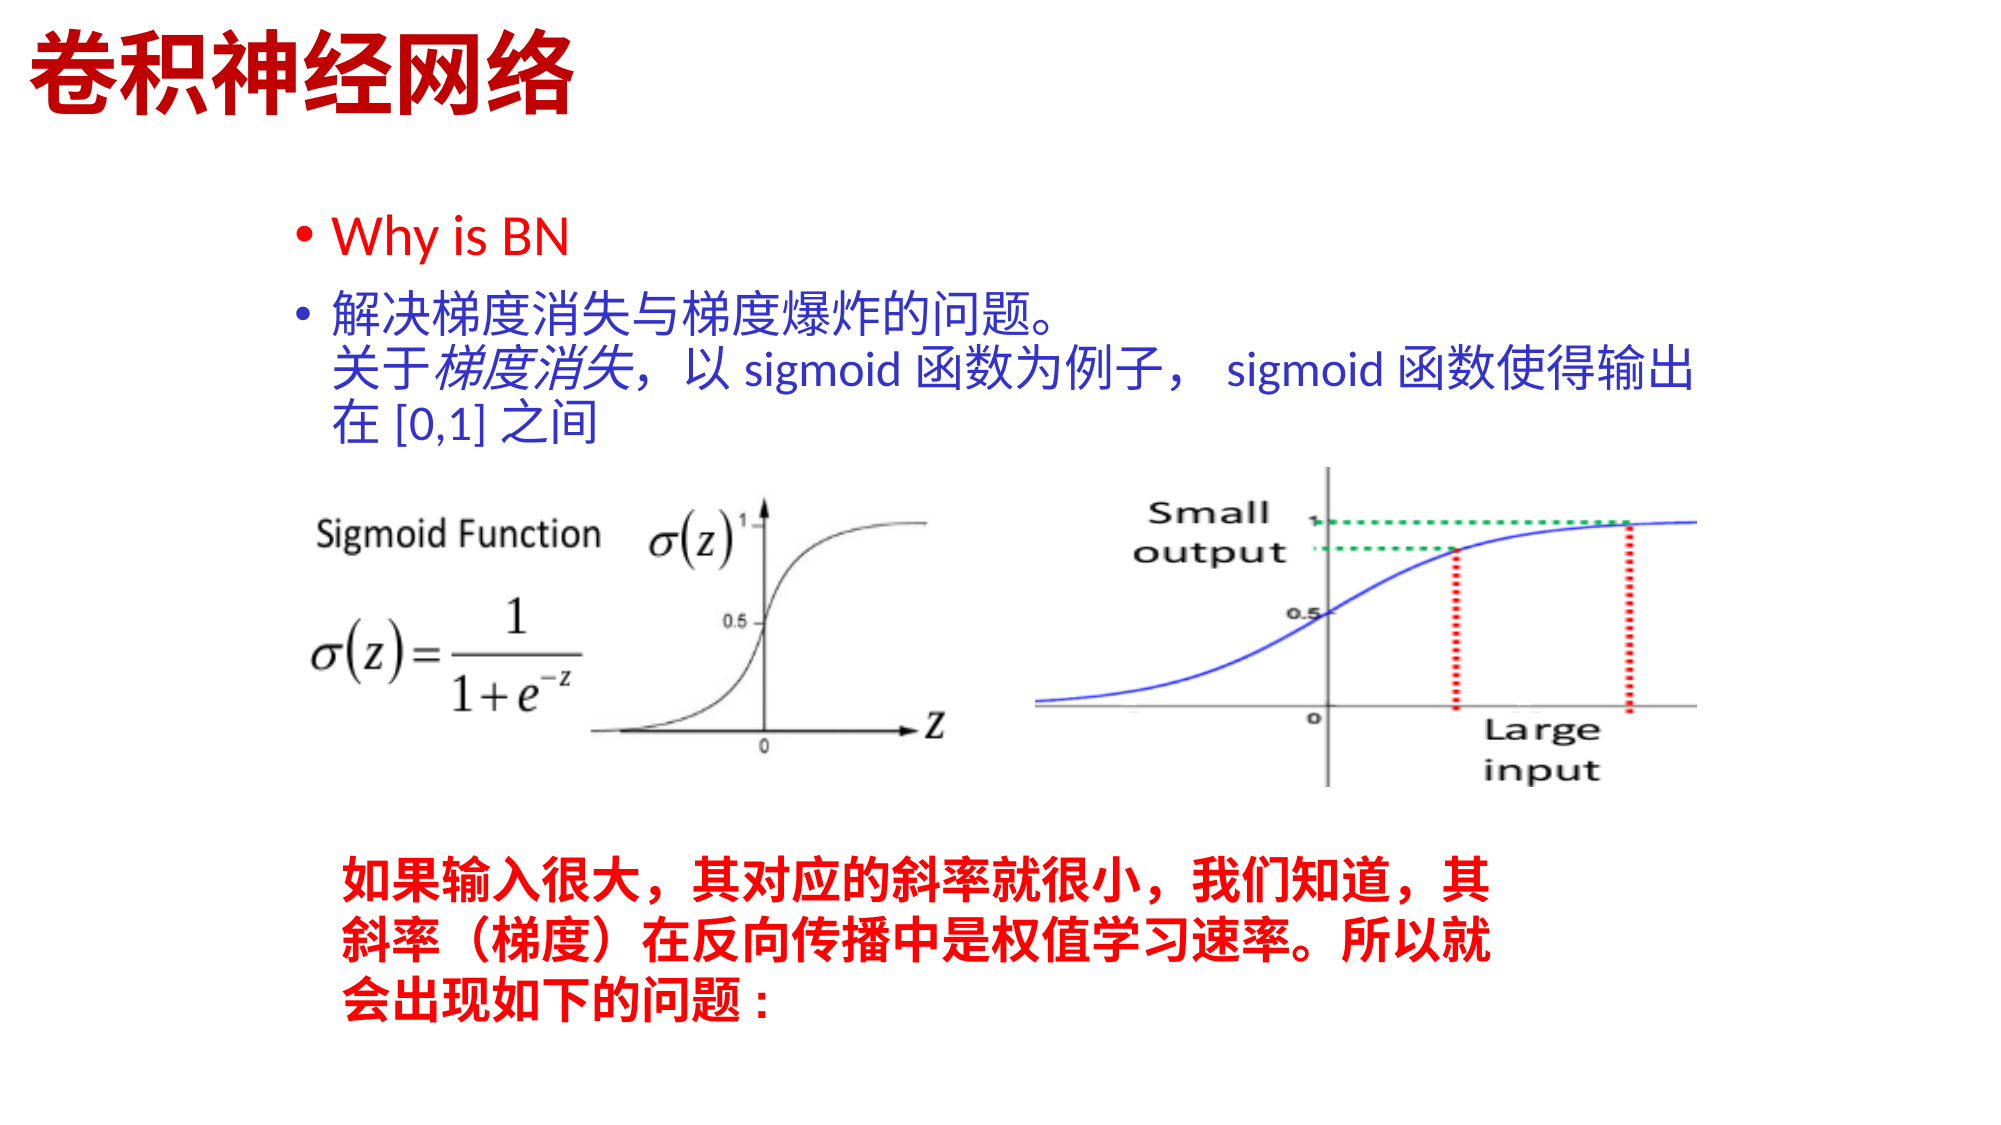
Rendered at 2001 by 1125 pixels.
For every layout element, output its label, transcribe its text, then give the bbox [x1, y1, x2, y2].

picture [303, 491, 953, 764]
text_box 如果输入很大，其对应的斜率就很小，我们知道，其斜率（梯度）在反向传播中是权值学习速率。所以就会出现如下的问题: [326, 840, 1528, 1036]
picture [1035, 467, 1697, 787]
title 卷积神经网络 [12, 9, 1457, 147]
list Why is BN 解决梯度消失与梯度爆炸的问题。 关于梯度消失，以sigmoid函数为例子，sigmoid函数使得输出在[0,1]之间 [279, 197, 1721, 1024]
